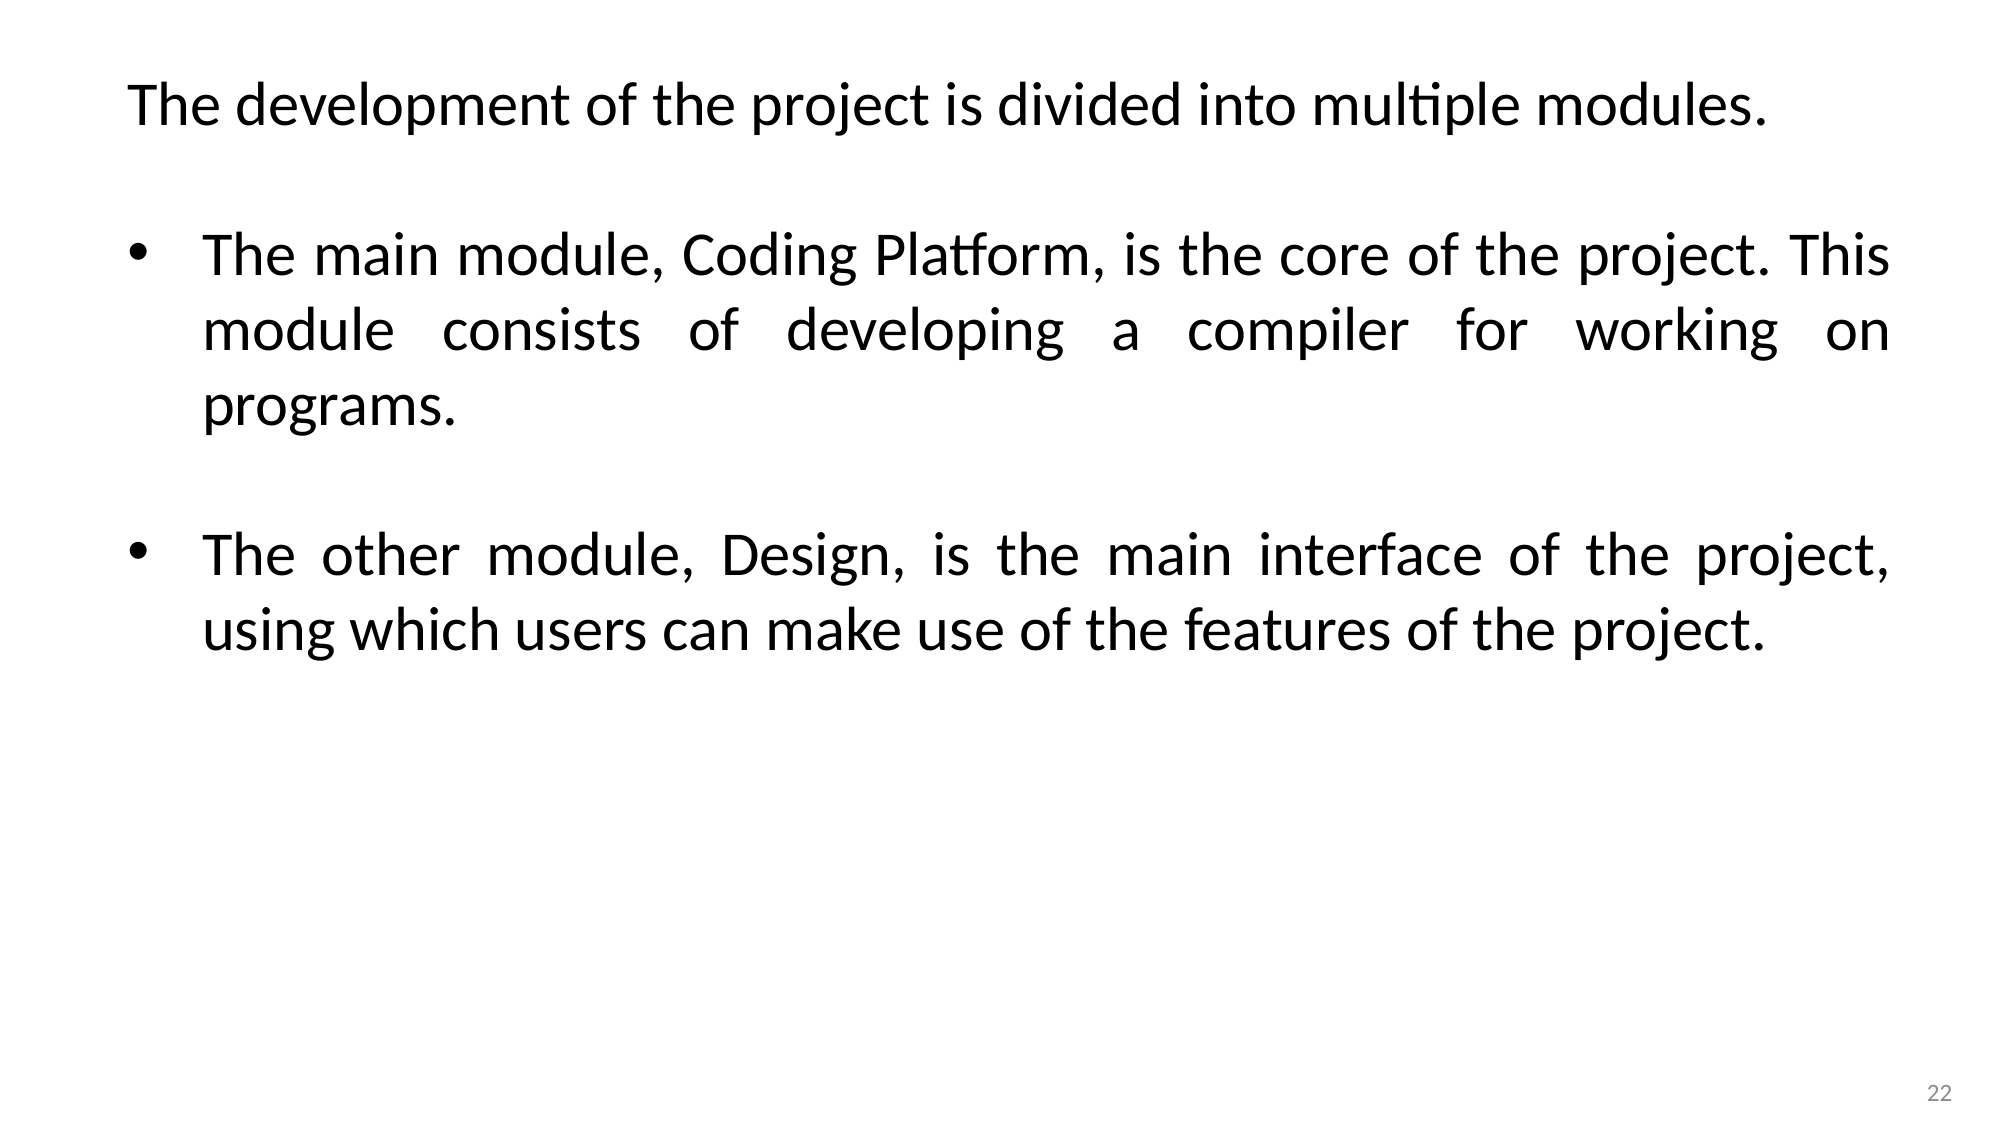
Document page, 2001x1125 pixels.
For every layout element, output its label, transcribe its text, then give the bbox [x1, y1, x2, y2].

slide_number 22 [1894, 1061, 1968, 1121]
text_box The development of the project is divided into multiple modules. The main module, Coding Platform, is the core of the project. This module consists of developing a compiler for working on programs. The other module, Design, is the main interface of the project, using which users can make use of the features of the project. [112, 55, 1909, 671]
